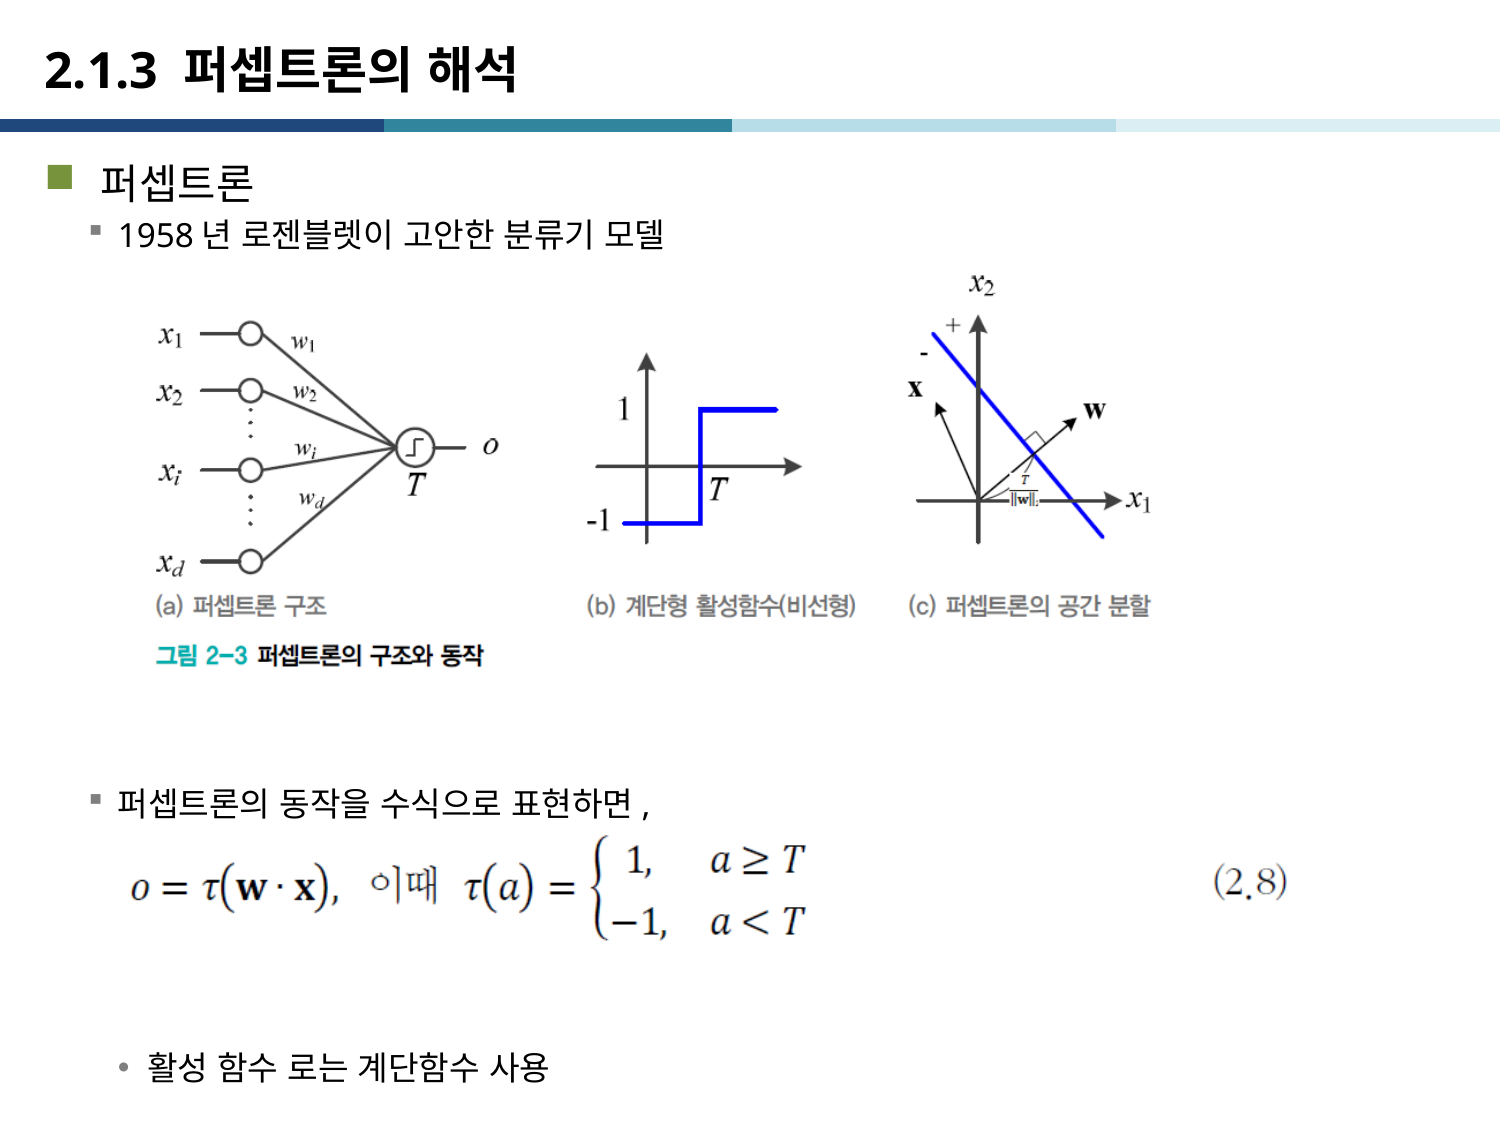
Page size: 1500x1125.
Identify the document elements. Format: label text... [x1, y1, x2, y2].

picture [147, 264, 1164, 671]
title 2.1.3 퍼셉트론의 해석 [29, 23, 1270, 114]
picture [125, 833, 1294, 943]
